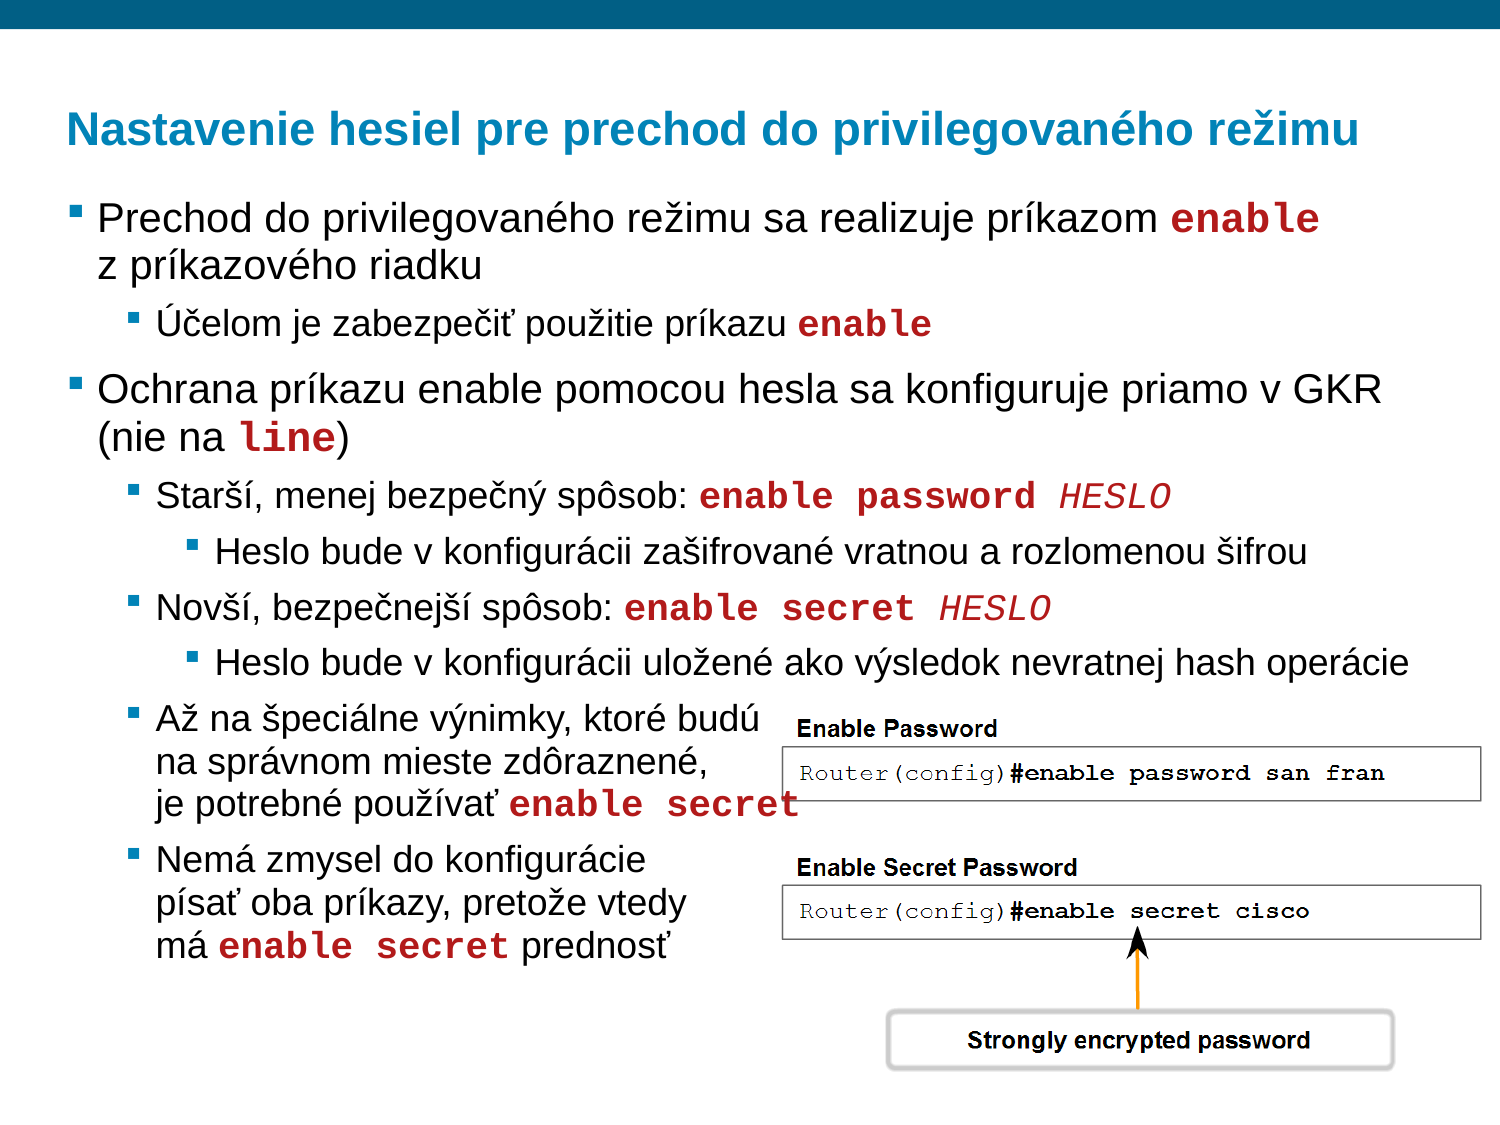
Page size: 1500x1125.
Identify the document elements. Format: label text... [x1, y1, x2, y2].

title Nastavenie hesiel pre prechod do privilegovaného režimu [53, 50, 1447, 163]
picture [763, 709, 1500, 1095]
list Prechod do privilegovaného režimu sa realizuje príkazom enable z príkazového riadku Účelom je zabezpečiť použitie príkazu enable Ochrana príkazu enable pomocou hesla sa konfiguruje priamo v GKR (nie na line) Starší, menej bezpečný spôsob: enable password HESLO Heslo bude v konfigurácii zašifrované vratnou a rozlomenou šifrou Novší, bezpečnejší spôsob: enable secret HESLO Heslo bude v konfigurácii uložené ako výsledok nevratnej hash operácie Až na špeciálne výnimky, ktoré budú na správnom mieste zdôraznené, je potrebné používať enable secret Nemá zmysel do konfigurácie písať oba príkazy, pretože vtedy má enable secret prednosť [53, 187, 1447, 1075]
